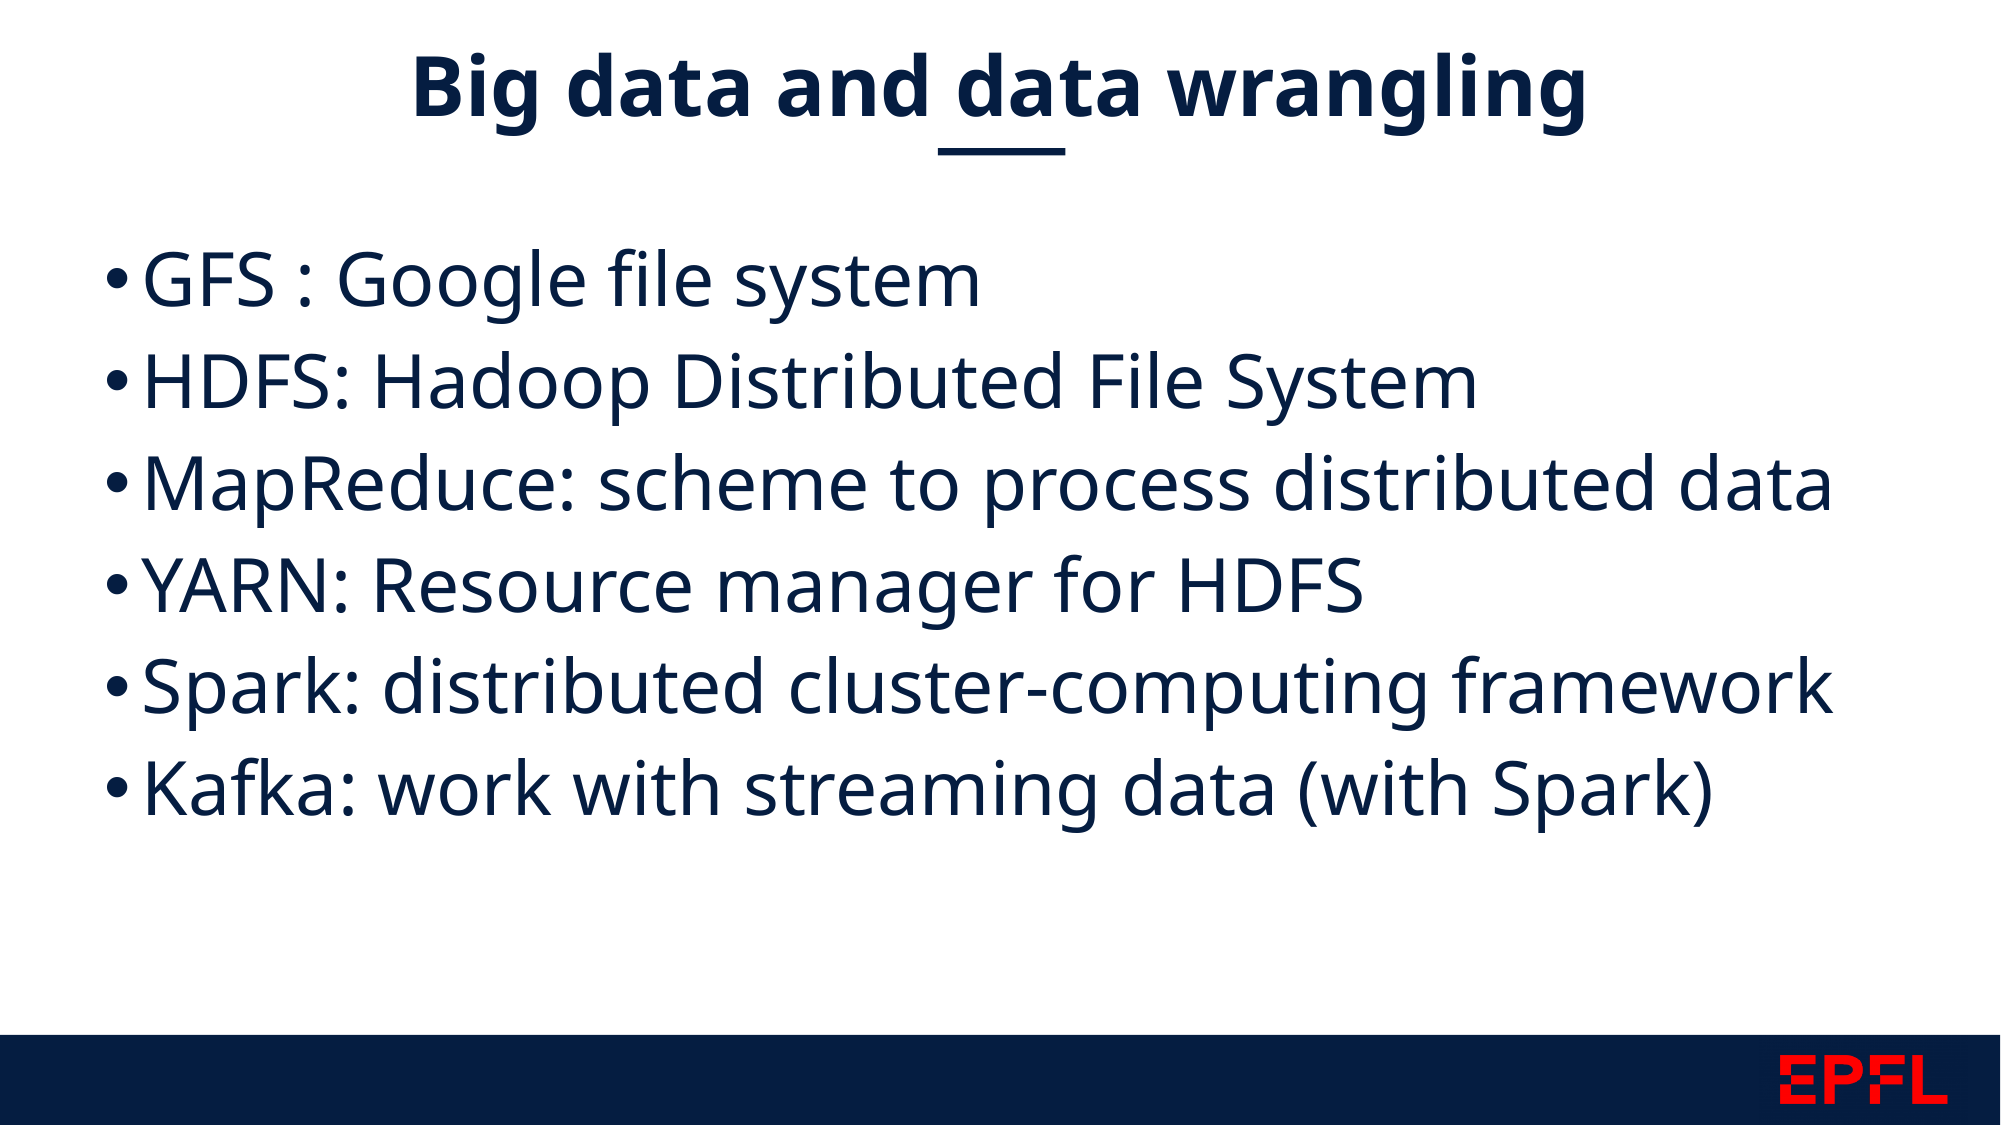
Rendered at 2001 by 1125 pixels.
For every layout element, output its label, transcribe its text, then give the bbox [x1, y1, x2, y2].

text_box [937, 148, 1066, 156]
list GFS : Google file system HDFS: Hadoop Distributed File System MapReduce: scheme to process distributed data YARN: Resource manager for HDFS Spark: distributed cluster-computing framework Kafka: work with streaming data (with Spark) [88, 226, 1970, 991]
picture [1759, 1034, 1968, 1125]
text_box Big data and data wrangling [405, 29, 1595, 138]
